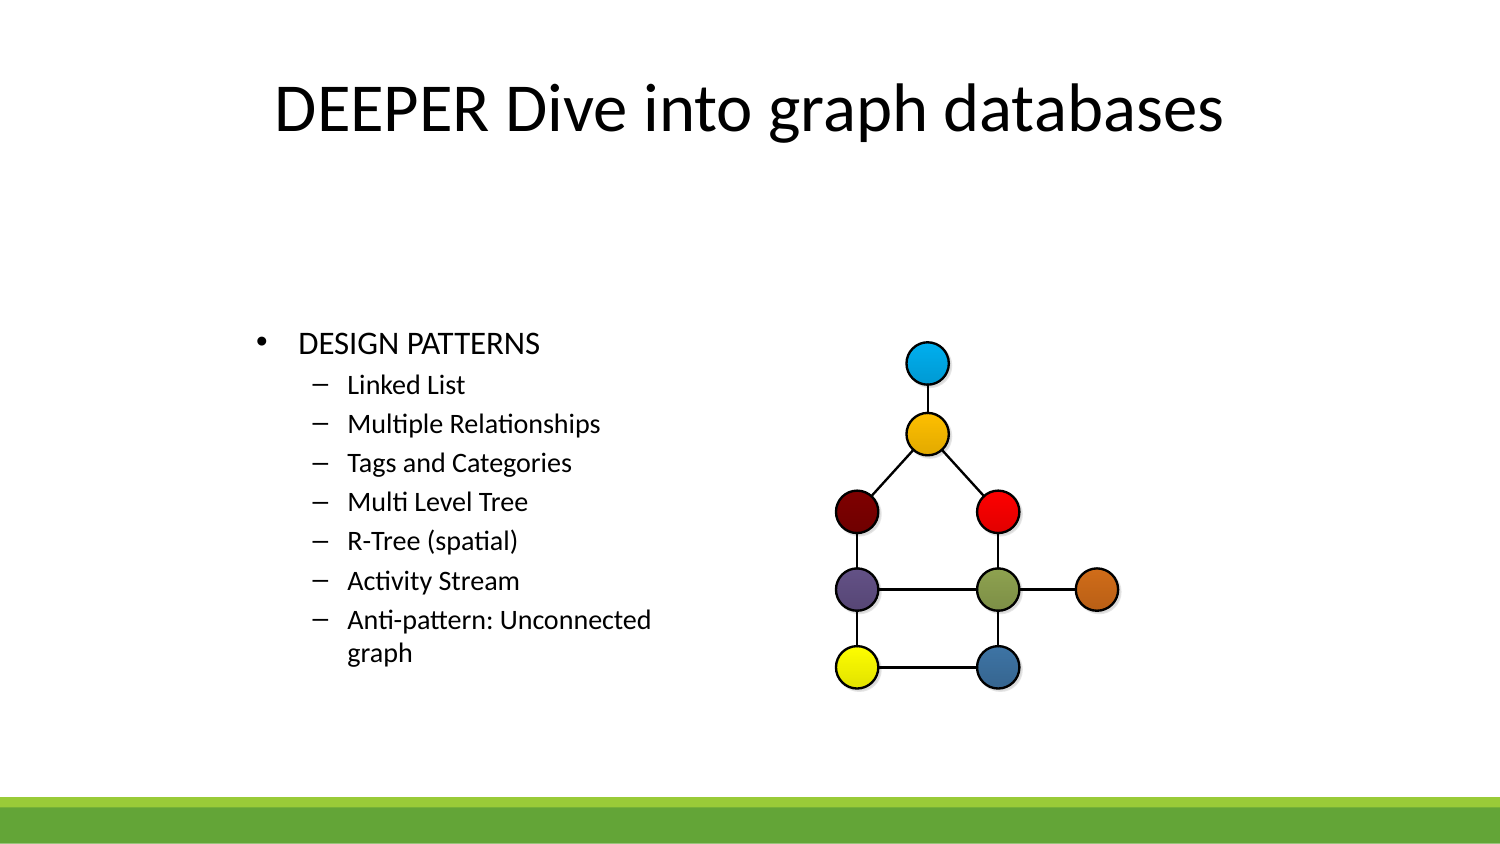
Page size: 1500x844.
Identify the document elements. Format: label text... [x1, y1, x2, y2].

list DESIGN PATTERNS Linked List Multiple Relationships Tags and Categories Multi Level Tree R-Tree (spatial) Activity Stream Anti-pattern: Unconnected graph [241, 313, 739, 705]
title DEEPER Dive into graph databases [75, 33, 1425, 175]
picture [832, 339, 1124, 694]
